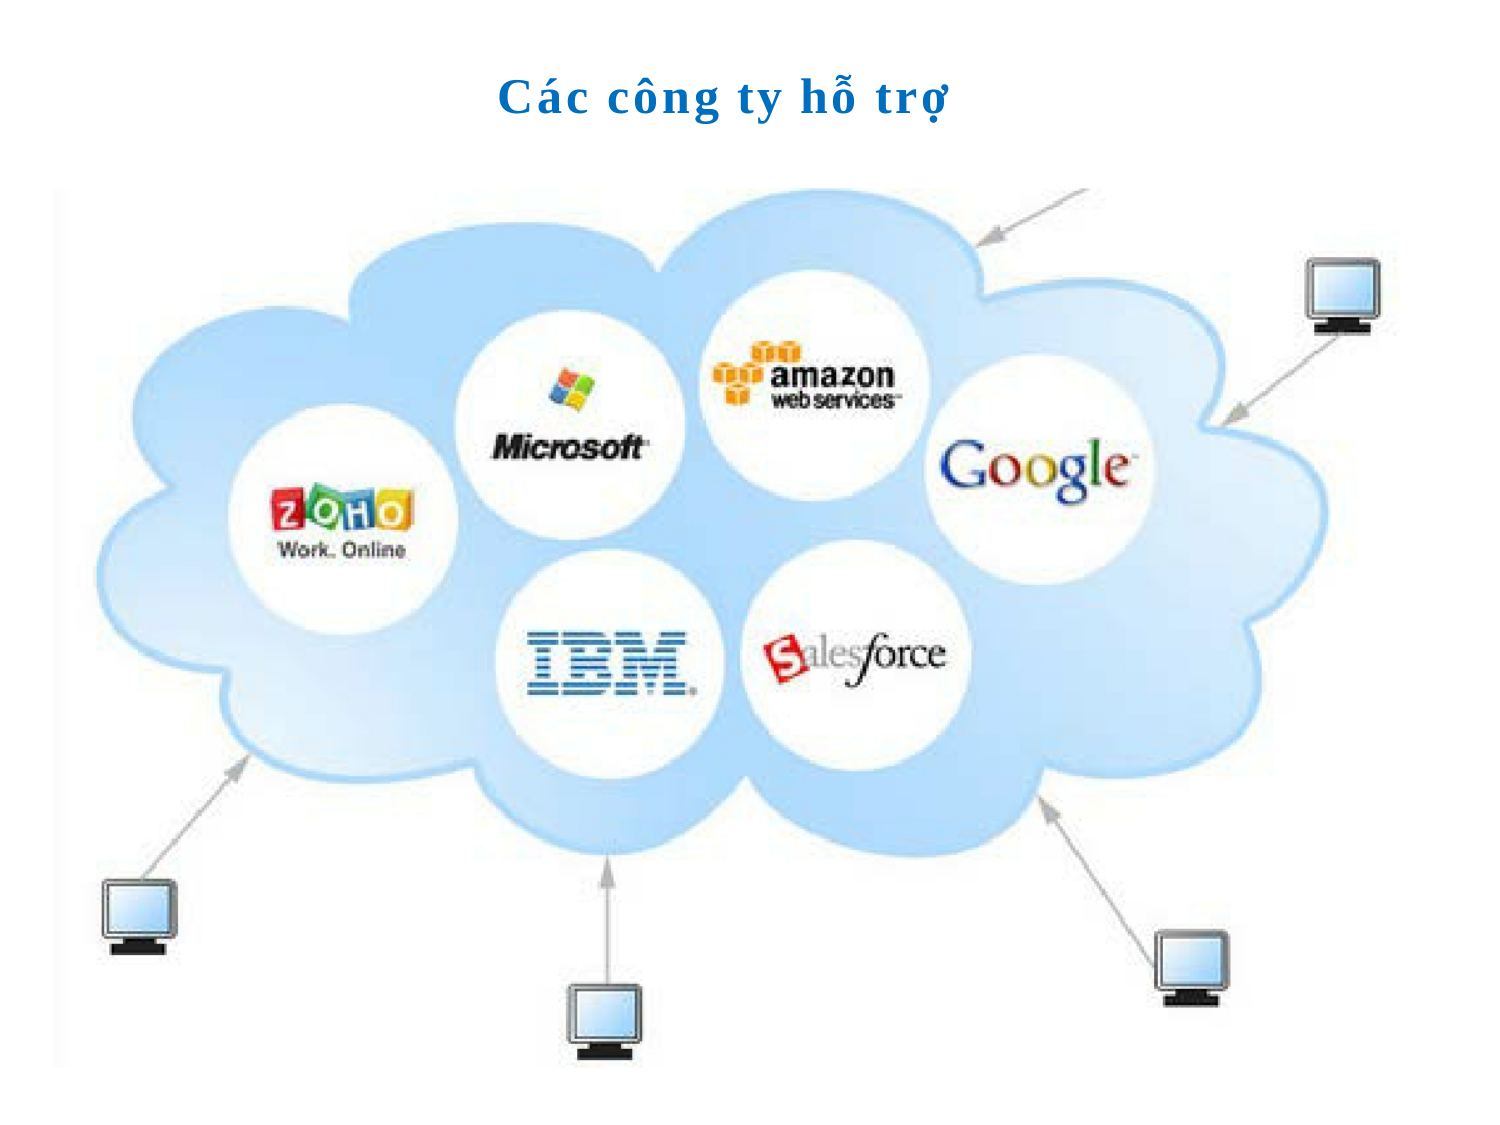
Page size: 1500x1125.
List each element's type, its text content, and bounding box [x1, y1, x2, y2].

text_box Các công ty hỗ trợ [497, 61, 974, 124]
picture [53, 185, 1412, 1069]
